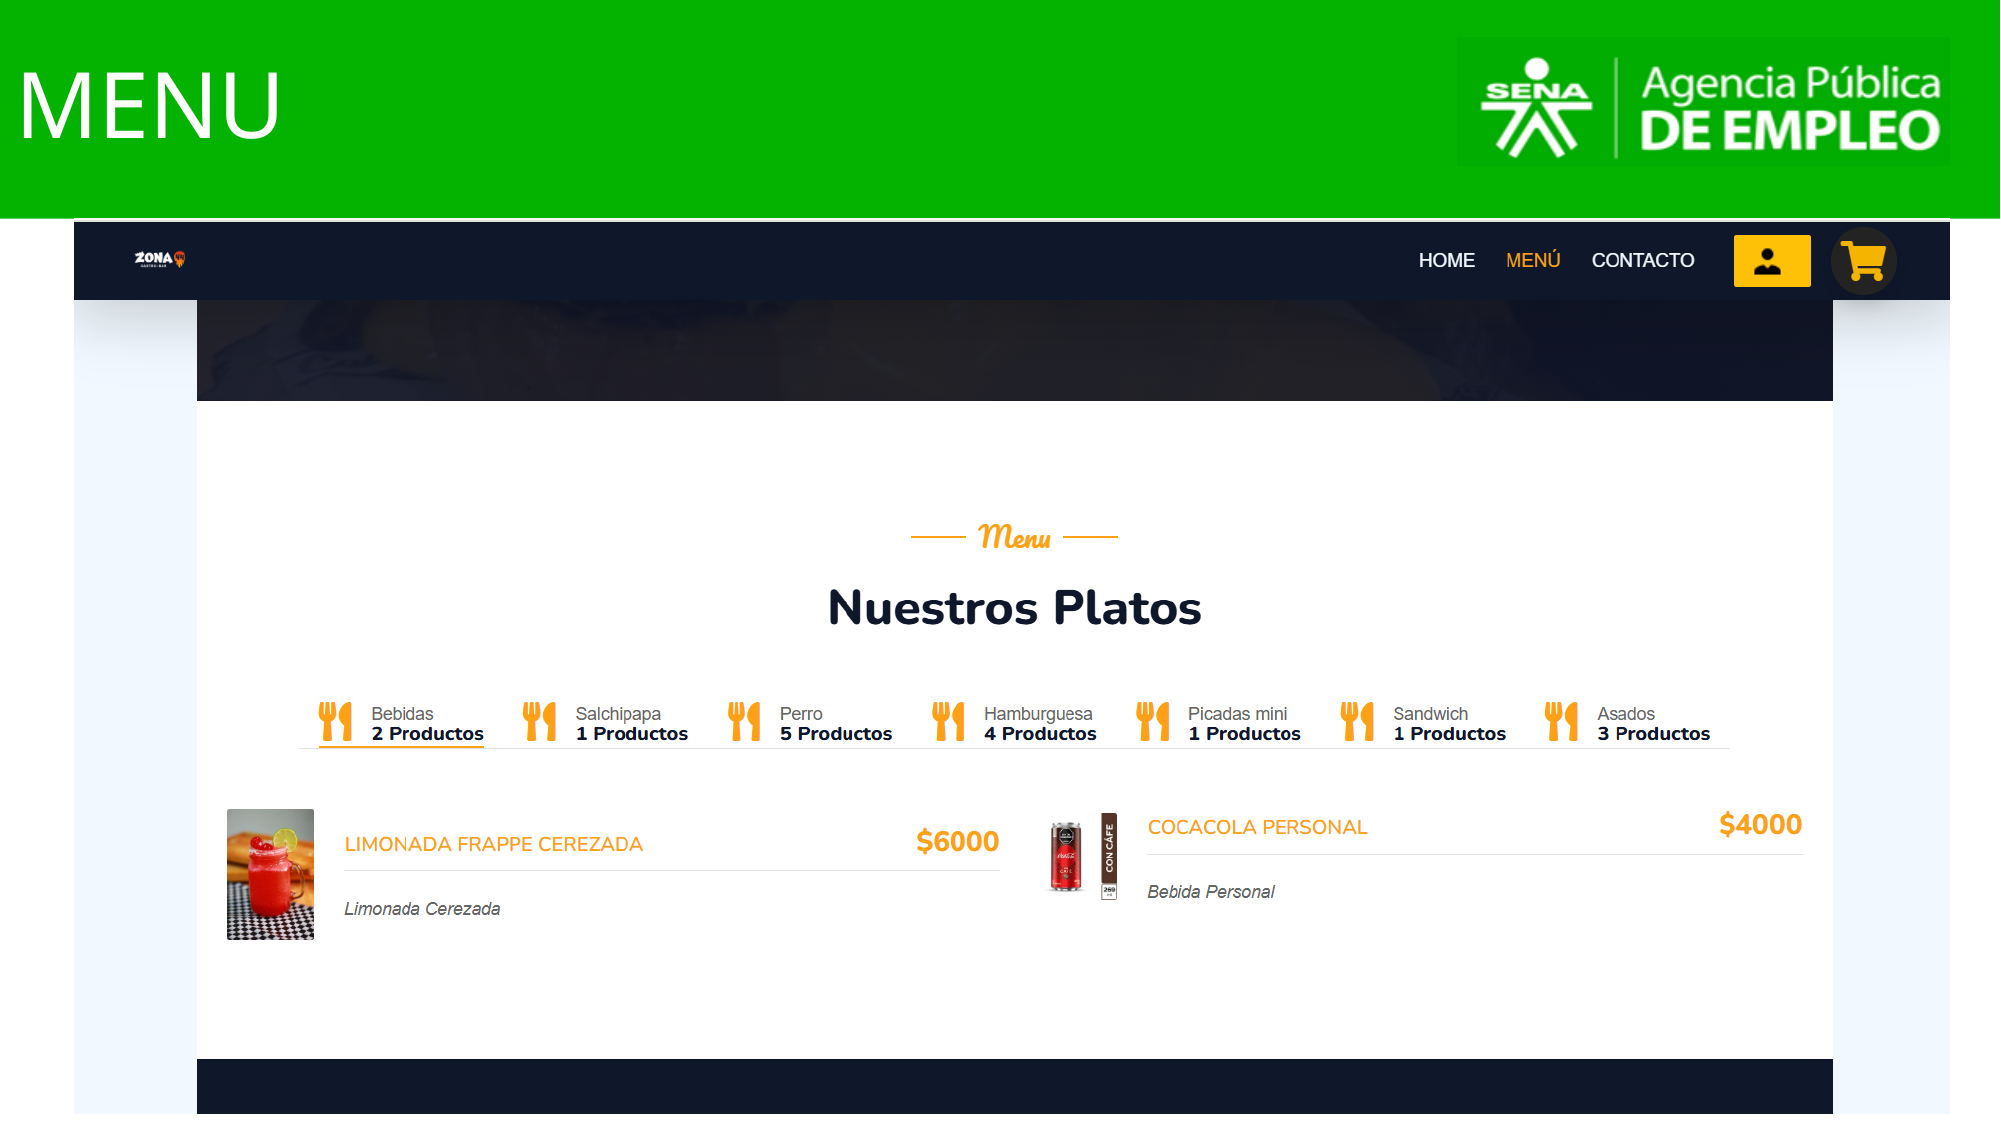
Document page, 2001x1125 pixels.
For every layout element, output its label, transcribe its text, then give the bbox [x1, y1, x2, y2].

picture [74, 218, 1950, 1114]
picture [1456, 37, 1950, 166]
title MENU [0, 0, 2000, 219]
